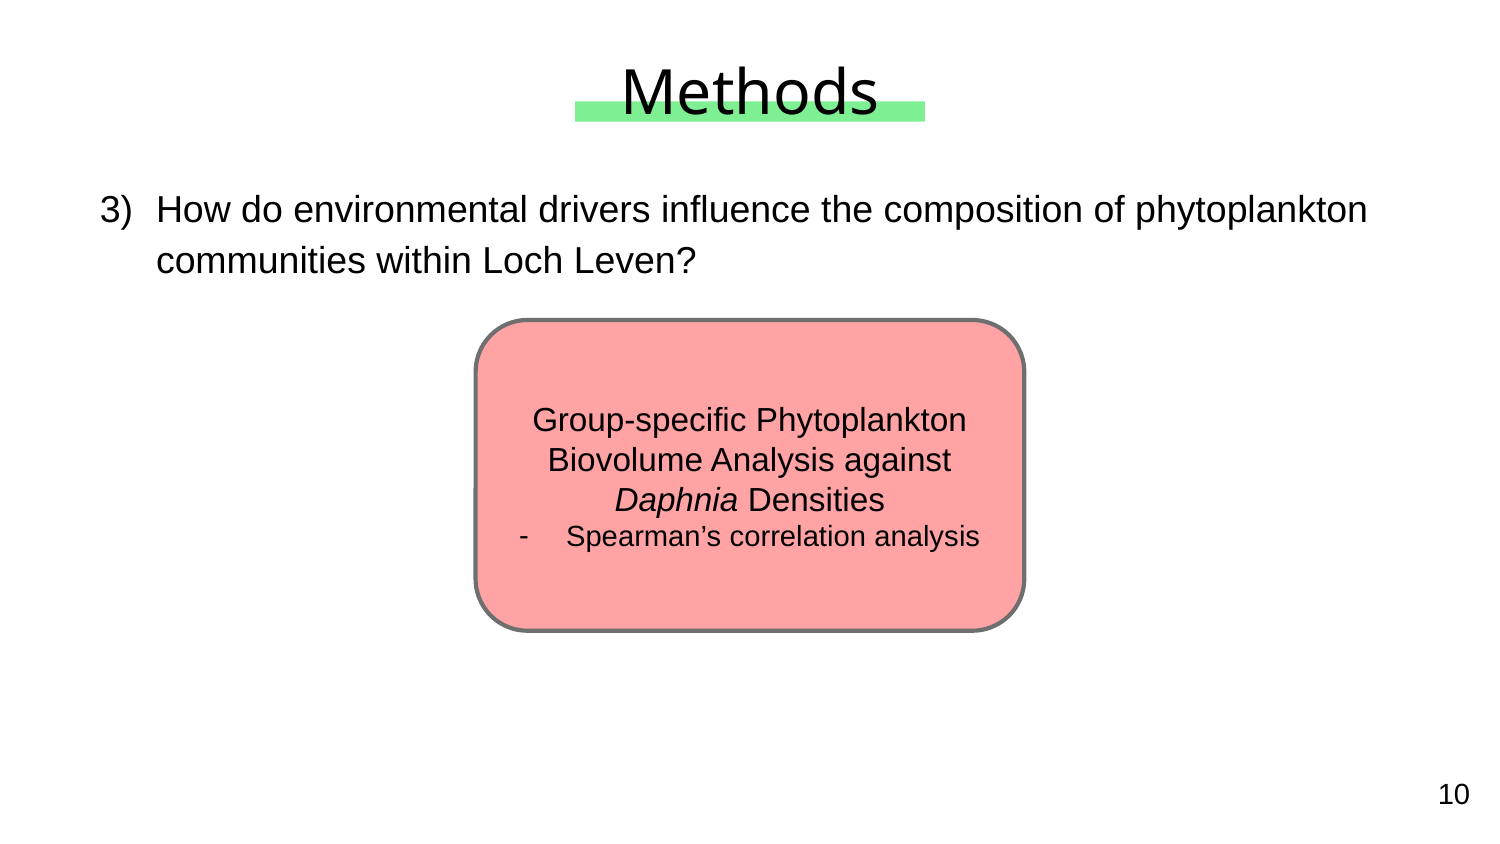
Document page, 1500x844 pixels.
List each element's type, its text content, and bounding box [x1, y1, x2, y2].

text_box 10 [1414, 768, 1494, 818]
text_box Group-specific Phytoplankton Biovolume Analysis against Daphnia Densities Spearman’s correlation analysis [473, 317, 1027, 633]
title Methods [118, 37, 1382, 137]
text_box How do environmental drivers influence the composition of phytoplankton communities within Loch Leven? [85, 170, 1415, 289]
